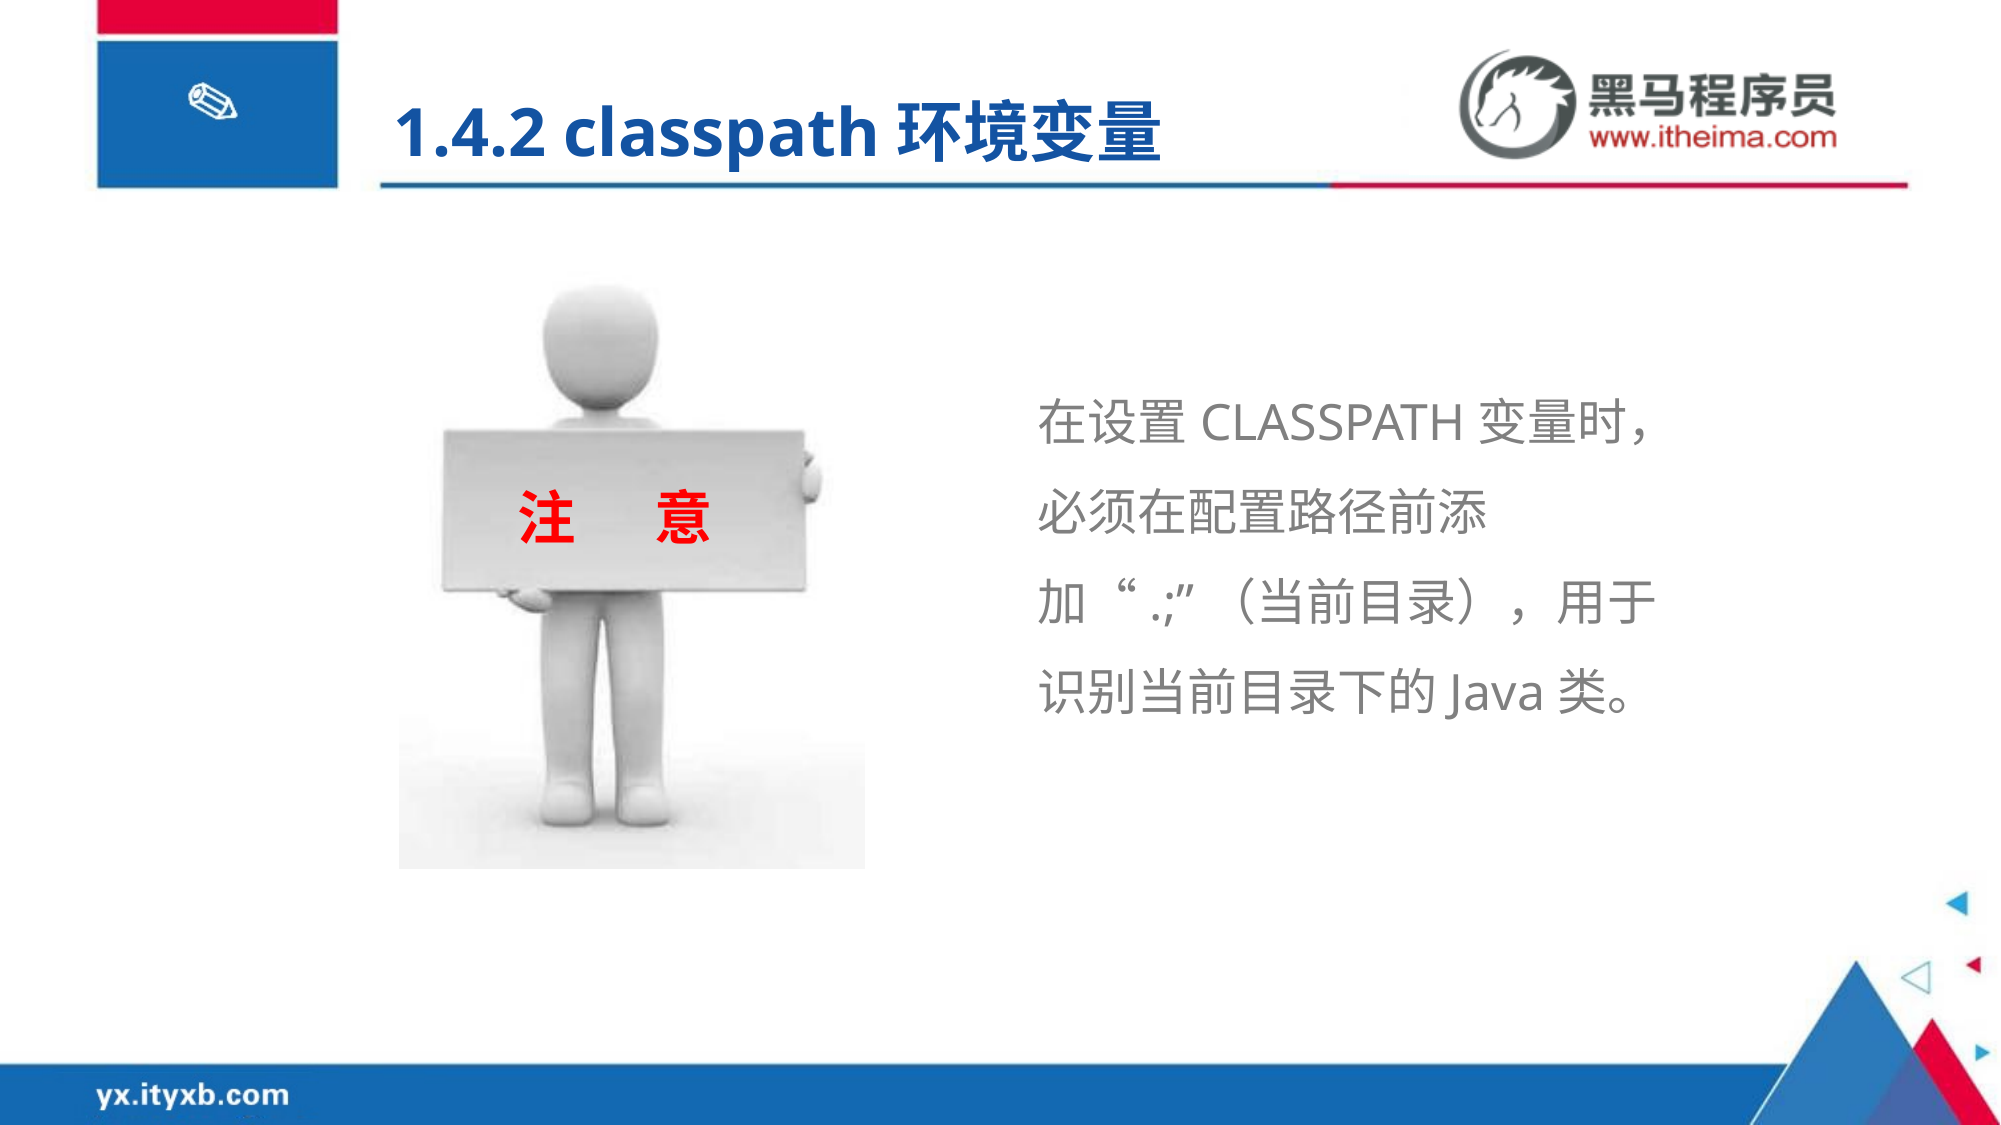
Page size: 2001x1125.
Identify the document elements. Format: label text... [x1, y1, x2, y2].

text_box 1.4.2 classpath环境变量 [379, 82, 1275, 177]
text_box 在设置CLASSPATH变量时，必须在配置路径前添加“.;”（当前目录），用于识别当前目录下的Java类。 [1023, 353, 1710, 781]
picture [0, 0, 2001, 1125]
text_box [399, 265, 865, 869]
